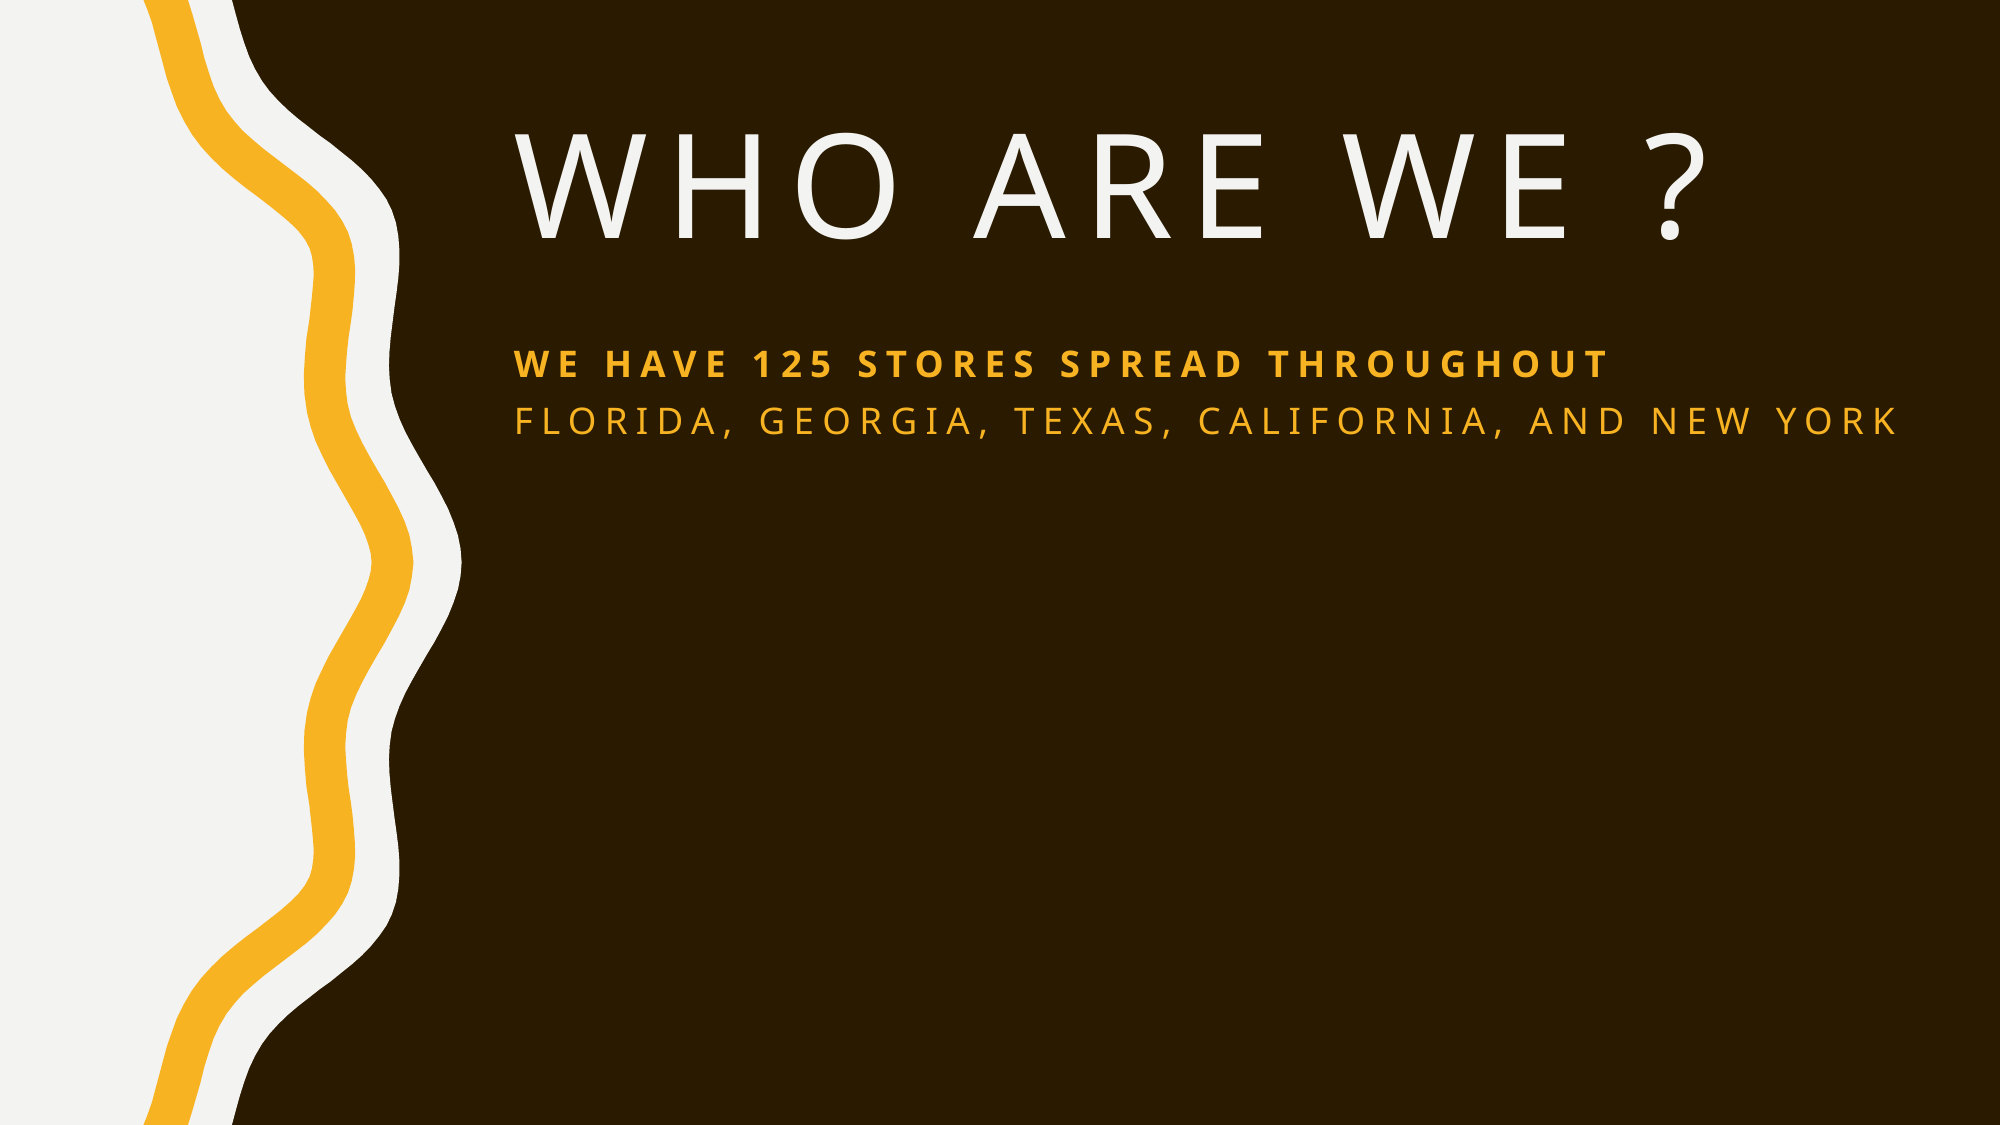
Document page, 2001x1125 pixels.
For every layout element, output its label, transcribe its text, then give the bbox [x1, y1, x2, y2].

list We Have 125 Stores spread throughout Florida, Georgia, Texas, California, and New York [498, 333, 1958, 490]
title Who are we ? [498, 74, 1784, 278]
